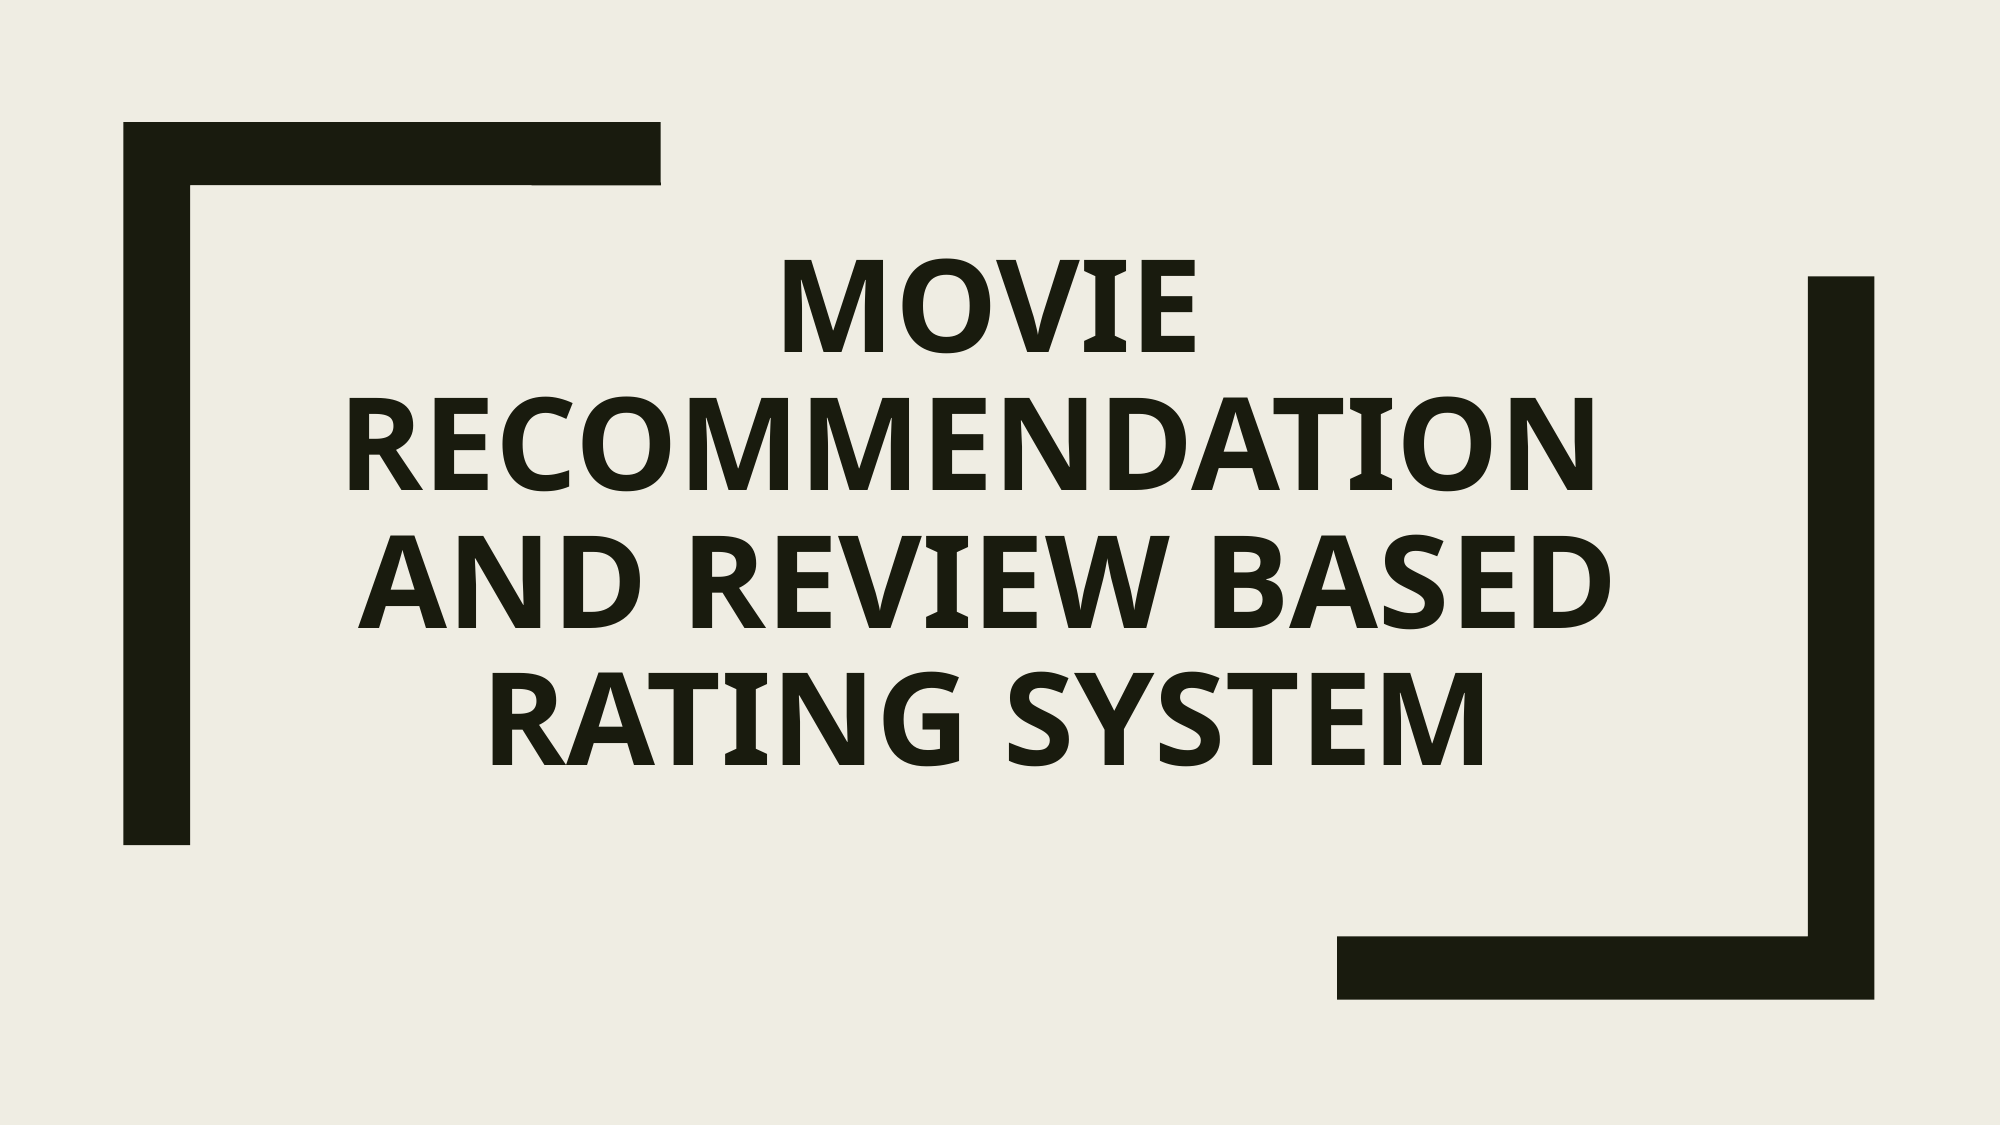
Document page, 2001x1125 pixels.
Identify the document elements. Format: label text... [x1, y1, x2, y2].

title Movie Recommendation and REVIEW BASED Rating System [140, 234, 1837, 801]
